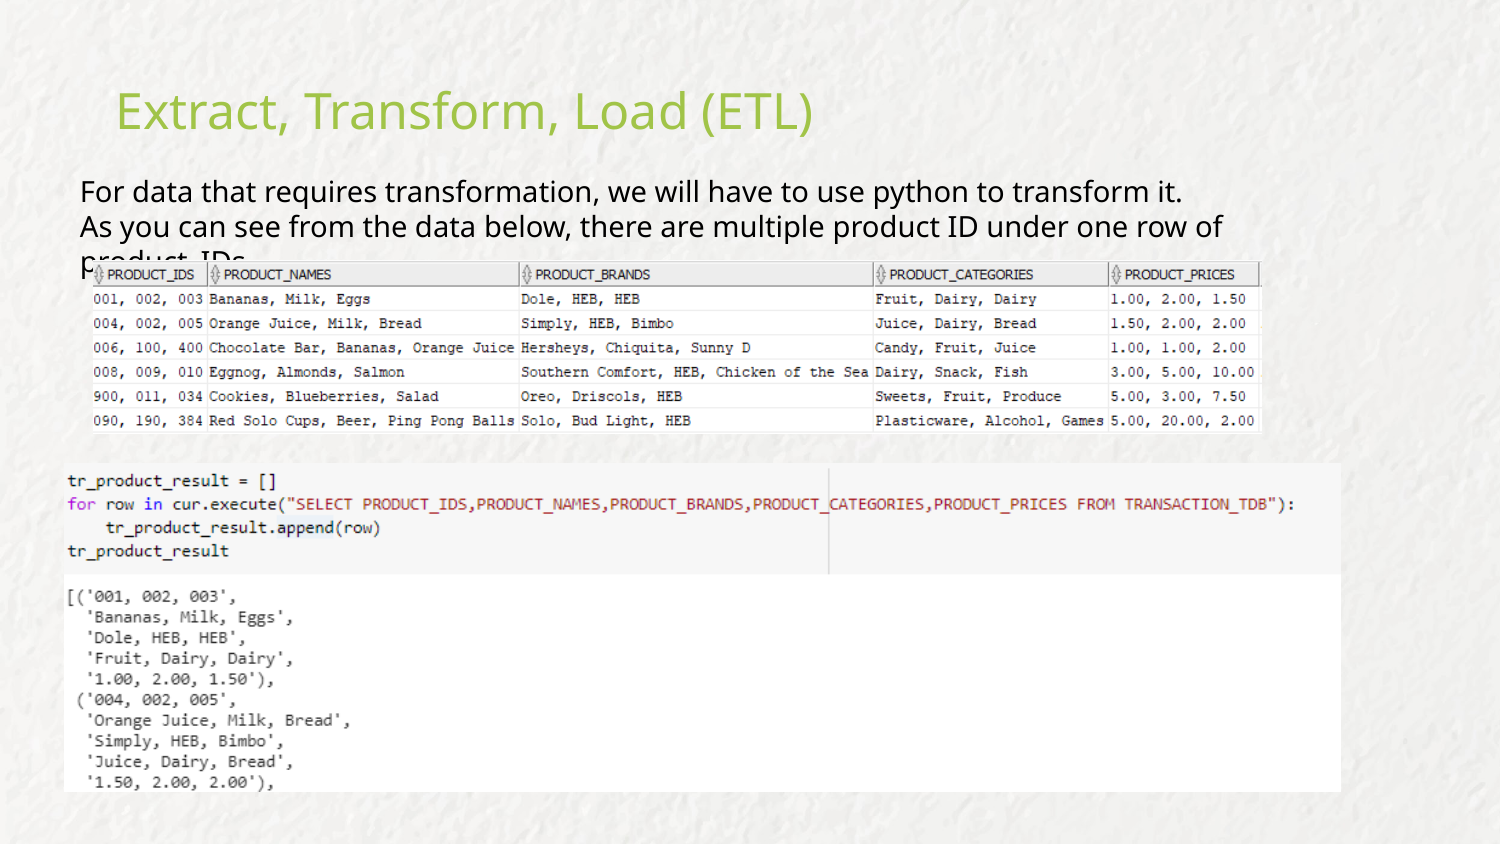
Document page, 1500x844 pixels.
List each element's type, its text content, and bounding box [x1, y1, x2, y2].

picture [0, 0, 1500, 844]
title Extract, Transform, Load (ETL) [100, 54, 988, 155]
text_box For data that requires transformation, we will have to use python to transform it. As you can see from the data below, there are multiple product ID under one row of product_IDs. [64, 158, 1394, 232]
